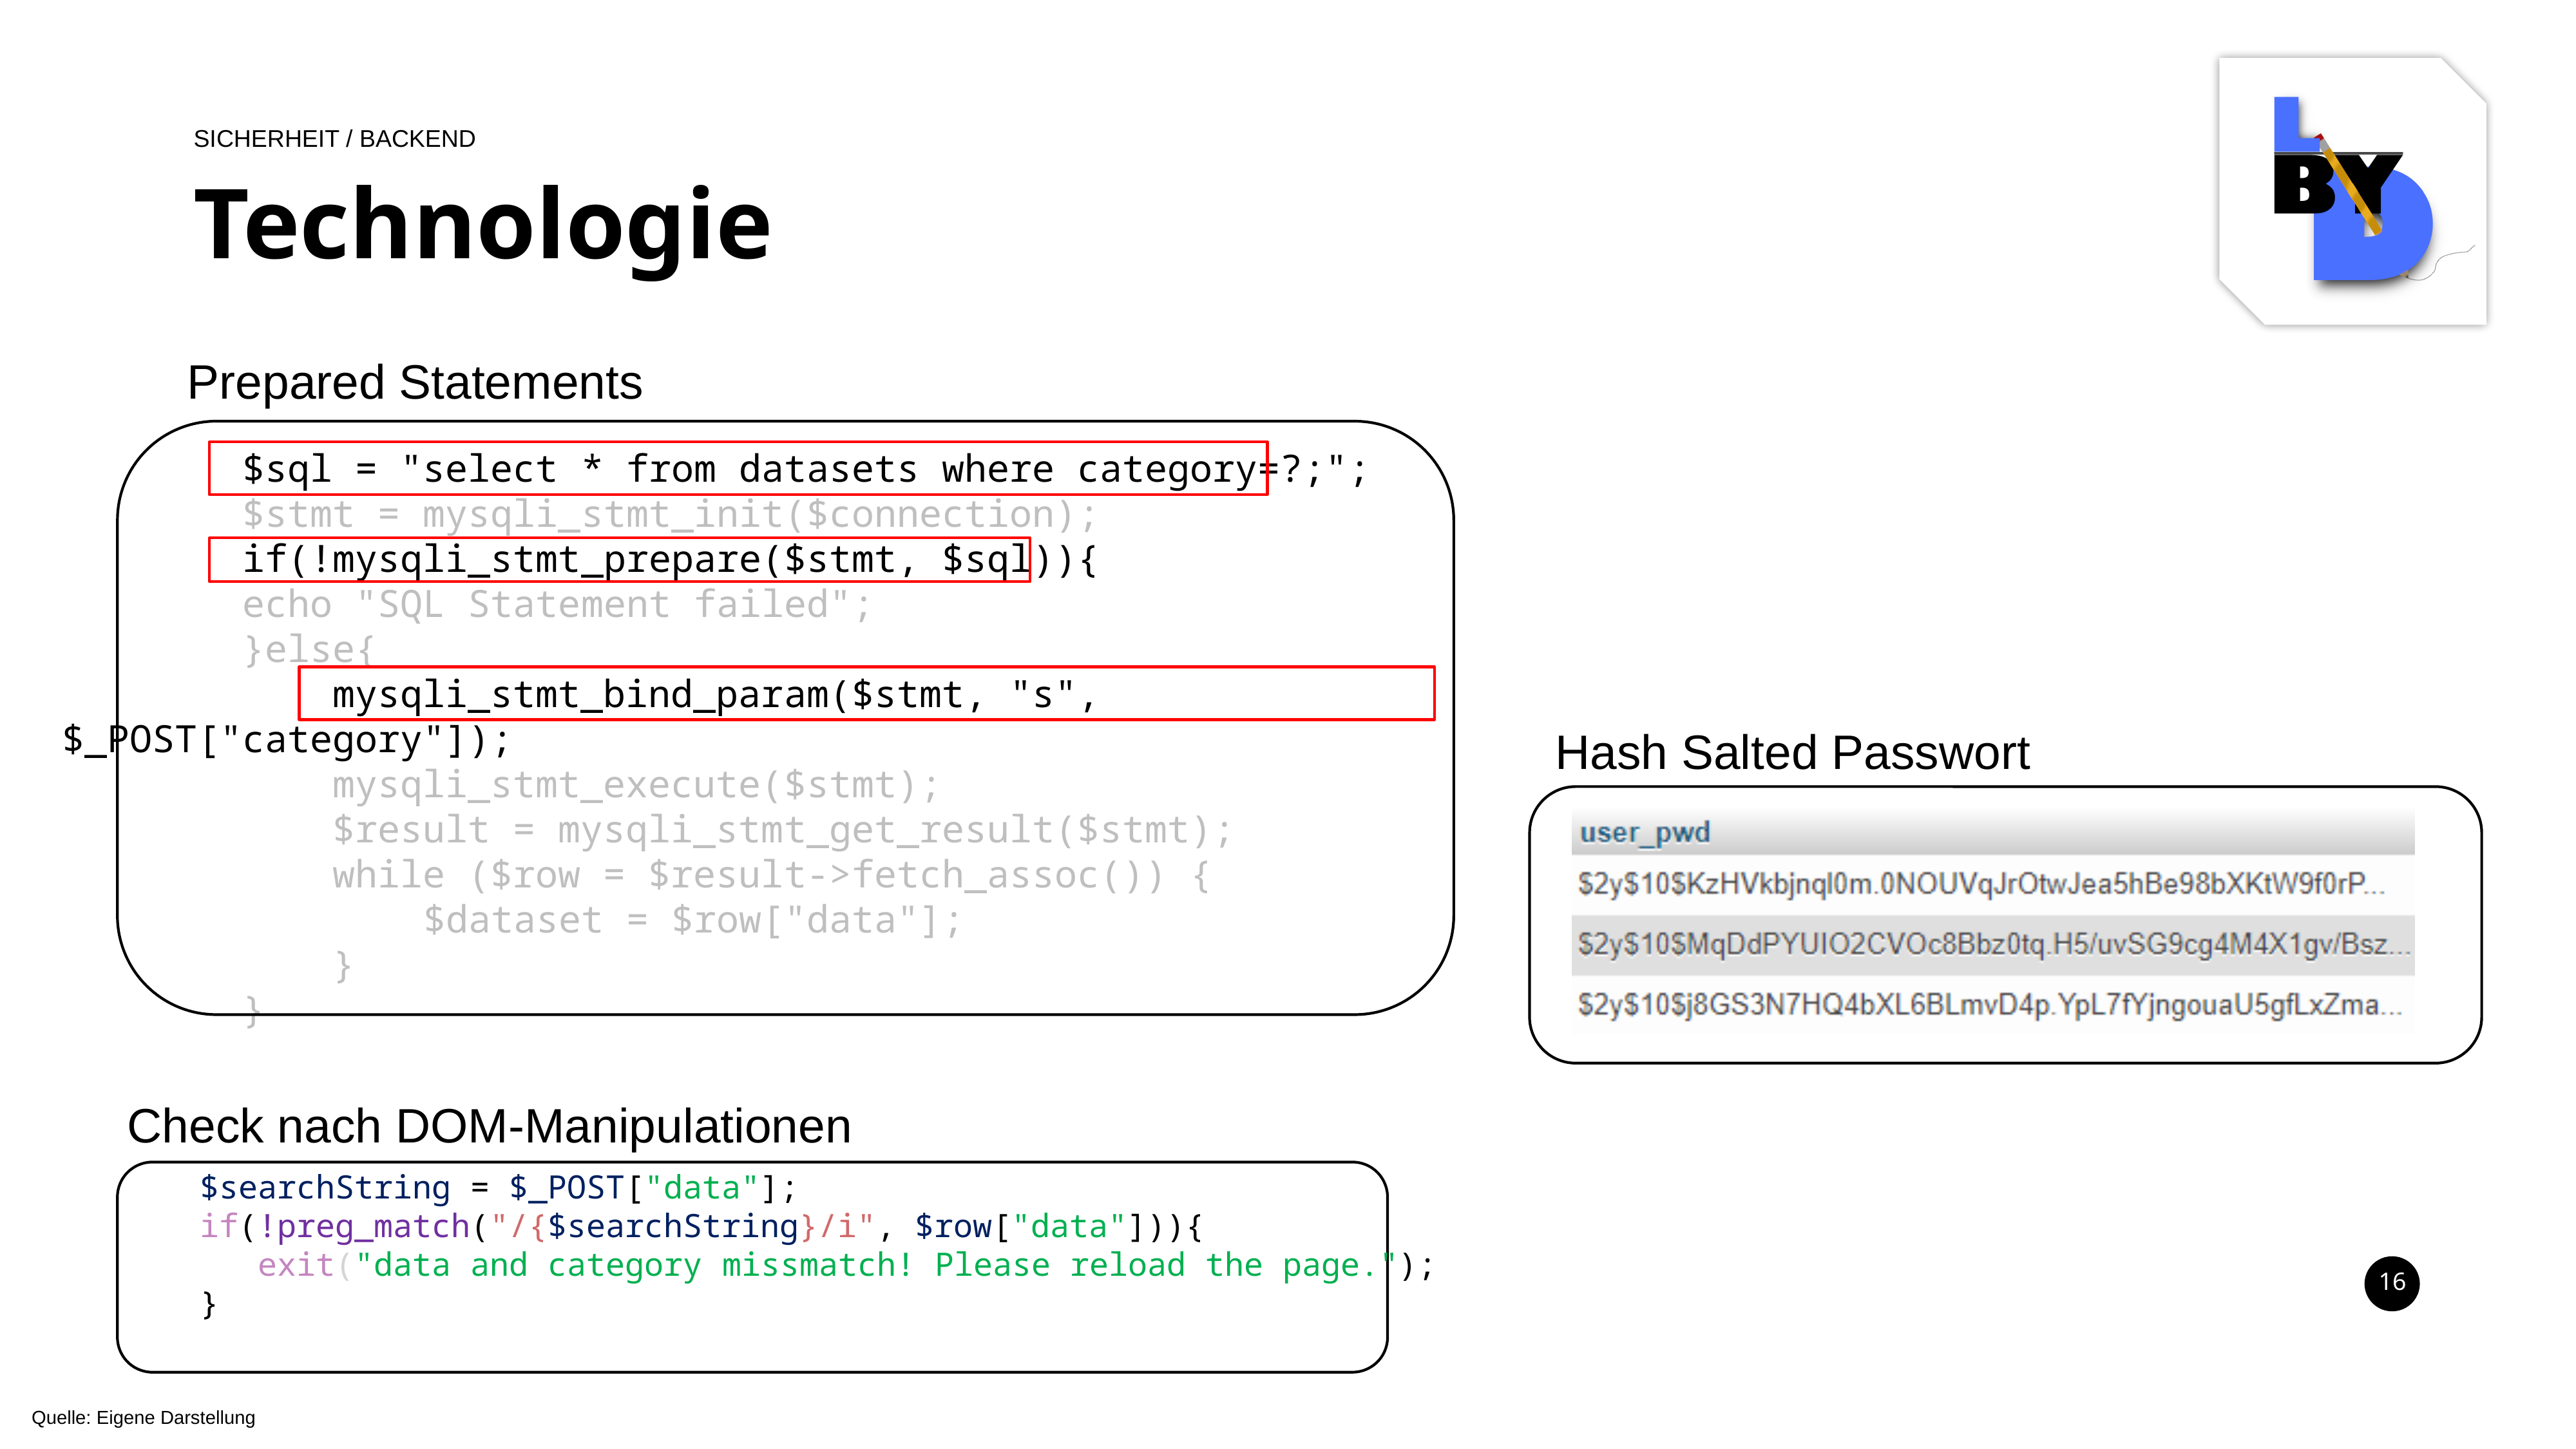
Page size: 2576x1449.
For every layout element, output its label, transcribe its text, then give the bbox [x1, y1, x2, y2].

text_box SICHERHEIT / BACKEND [184, 118, 647, 156]
text_box [116, 1160, 1387, 1374]
text_box Quelle: Eigene Darstellung [22, 1400, 334, 1433]
text_box [1528, 785, 2483, 1065]
text_box Hash Salted Passwort [1545, 715, 2332, 784]
text_box Prepared Statements [177, 345, 964, 413]
text_box Technologie [184, 156, 1766, 283]
text_box $searchString = $_POST["data"]; if(!preg_match("/{$searchString}/i", $row["data"])){ exit("data and category missmatch! Please reload the page."); } [190, 1162, 1617, 1349]
picture [2224, 62, 2482, 321]
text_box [52, 439, 1453, 1019]
text_box Check nach DOM-Manipulationen [117, 1090, 904, 1158]
text_box [160, 419, 1411, 437]
picture [1572, 808, 2416, 1037]
